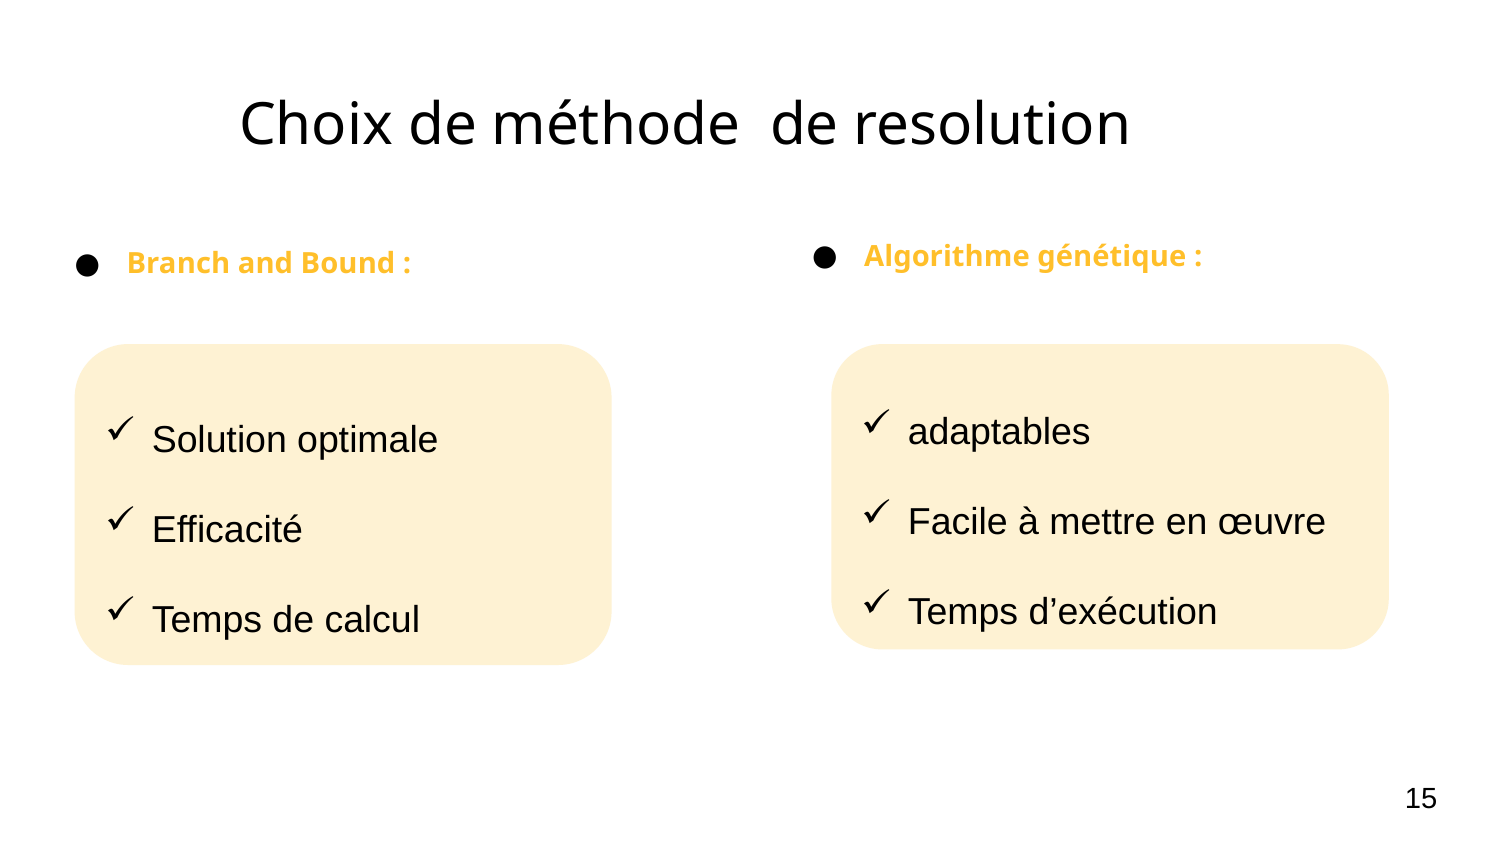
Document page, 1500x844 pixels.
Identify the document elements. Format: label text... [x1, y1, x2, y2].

list Branch and Bound : [36, 224, 693, 785]
text_box Solution optimale Efficacité Temps de calcul [72, 341, 614, 668]
slide_number 15 [1389, 764, 1480, 830]
list Algorithme génétique : [774, 216, 1431, 777]
title Choix de méthode de resolution [59, 81, 1327, 161]
text_box adaptables Facile à mettre en œuvre Temps d’exécution [829, 342, 1391, 652]
